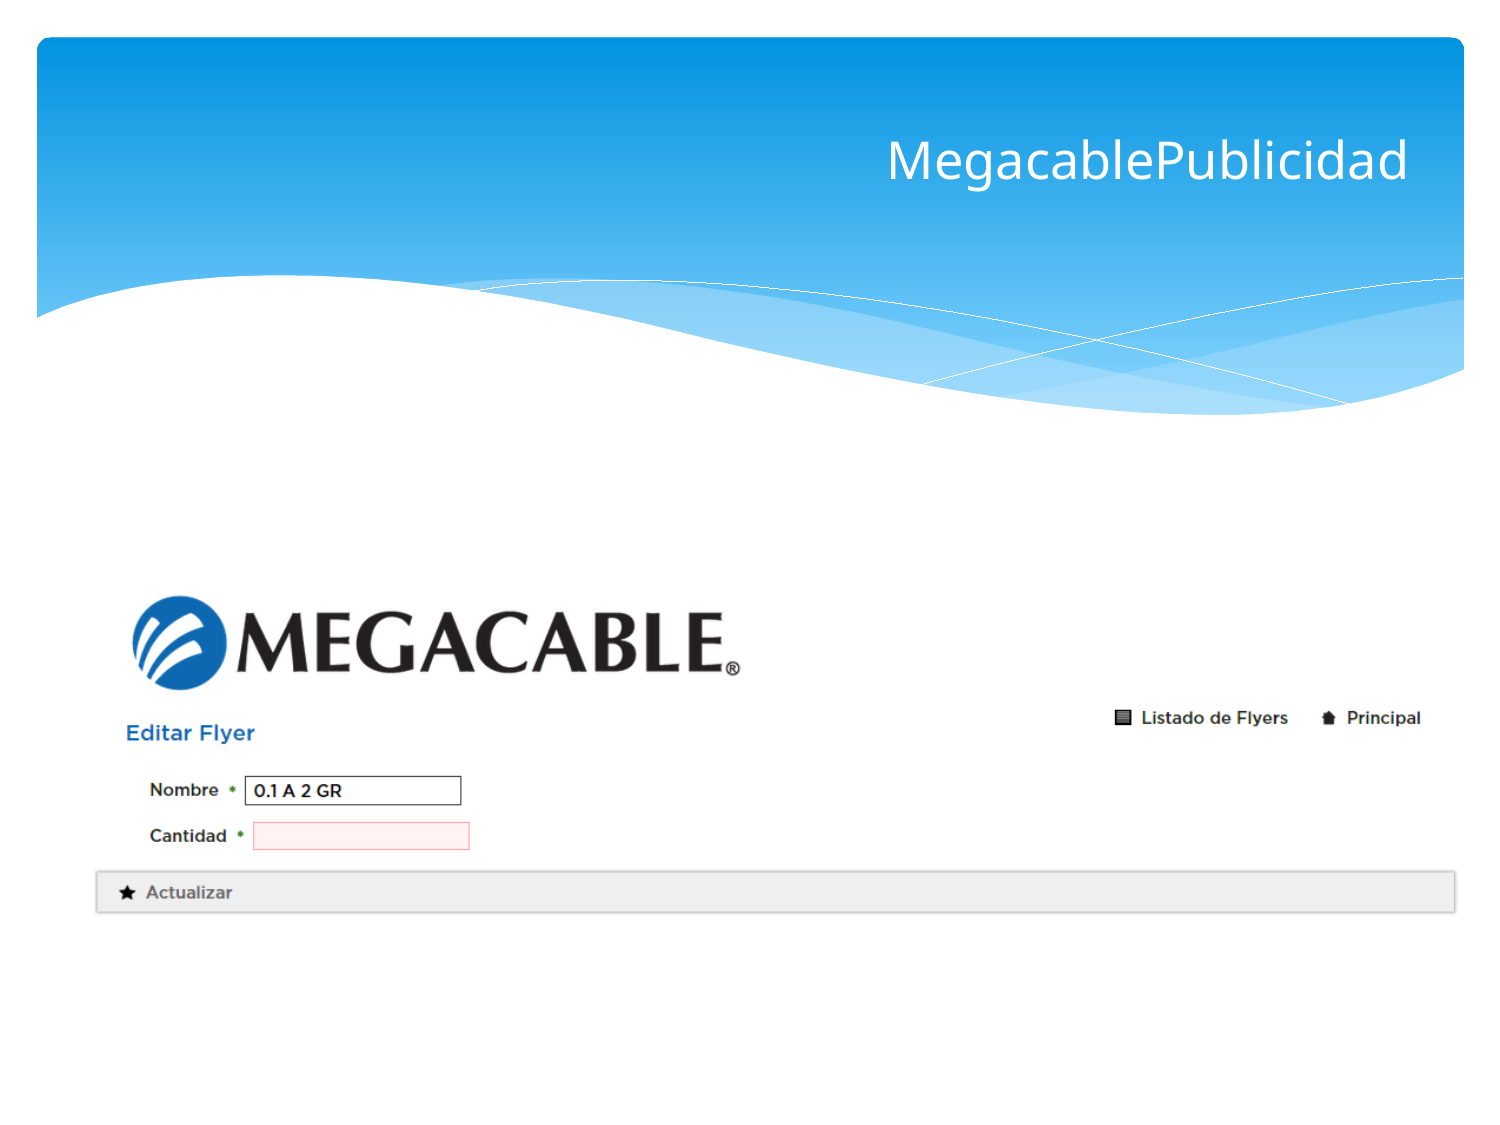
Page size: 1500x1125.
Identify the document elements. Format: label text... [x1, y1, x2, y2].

picture [0, 585, 1500, 947]
title MegacablePublicidad [75, 55, 1425, 261]
